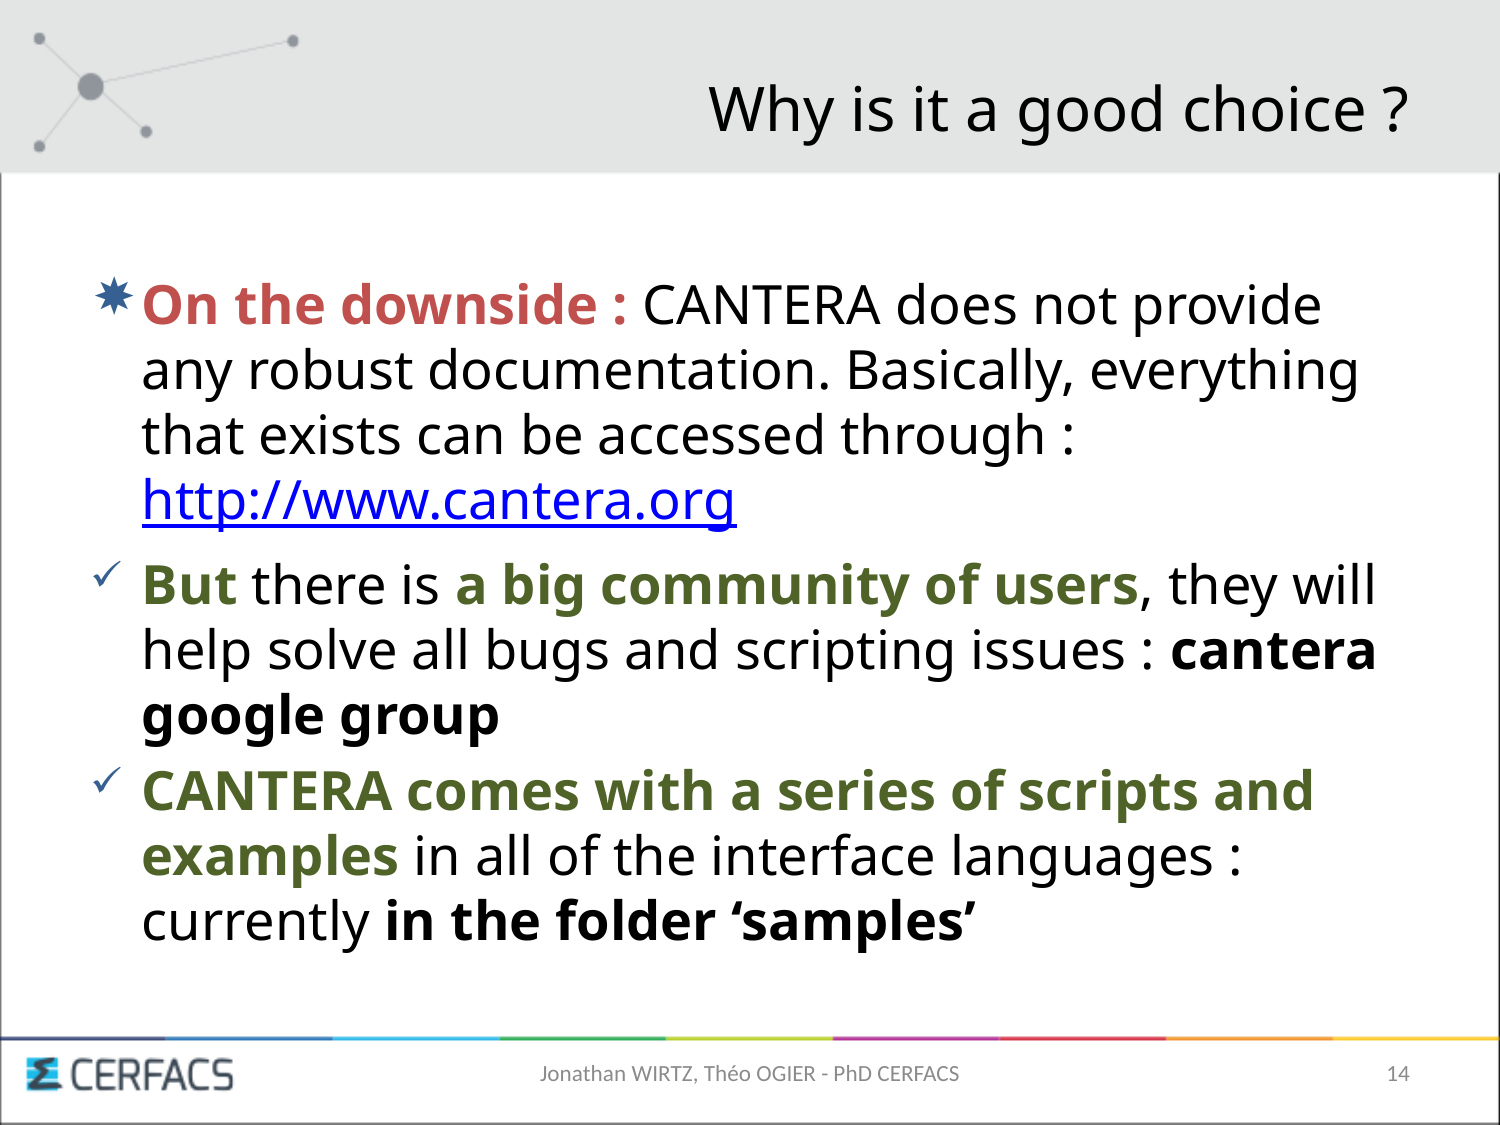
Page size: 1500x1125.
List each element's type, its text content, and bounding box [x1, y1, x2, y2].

title Why is it a good choice ? [75, 45, 1425, 169]
slide_number 14 [1074, 1042, 1425, 1103]
picture [0, 0, 1500, 1125]
list On the downside : CANTERA does not provide any robust documentation. Basically, everything that exists can be accessed through : http://www.cantera.org But there is a big community of users, they will help solve all bugs and scripting issues : cantera google group CANTERA comes with a series of scripts and examples in all of the interface languages : currently in the folder ‘samples’ [75, 262, 1425, 1005]
footer Jonathan WIRTZ, Théo OGIER - PhD CERFACS [512, 1042, 988, 1103]
